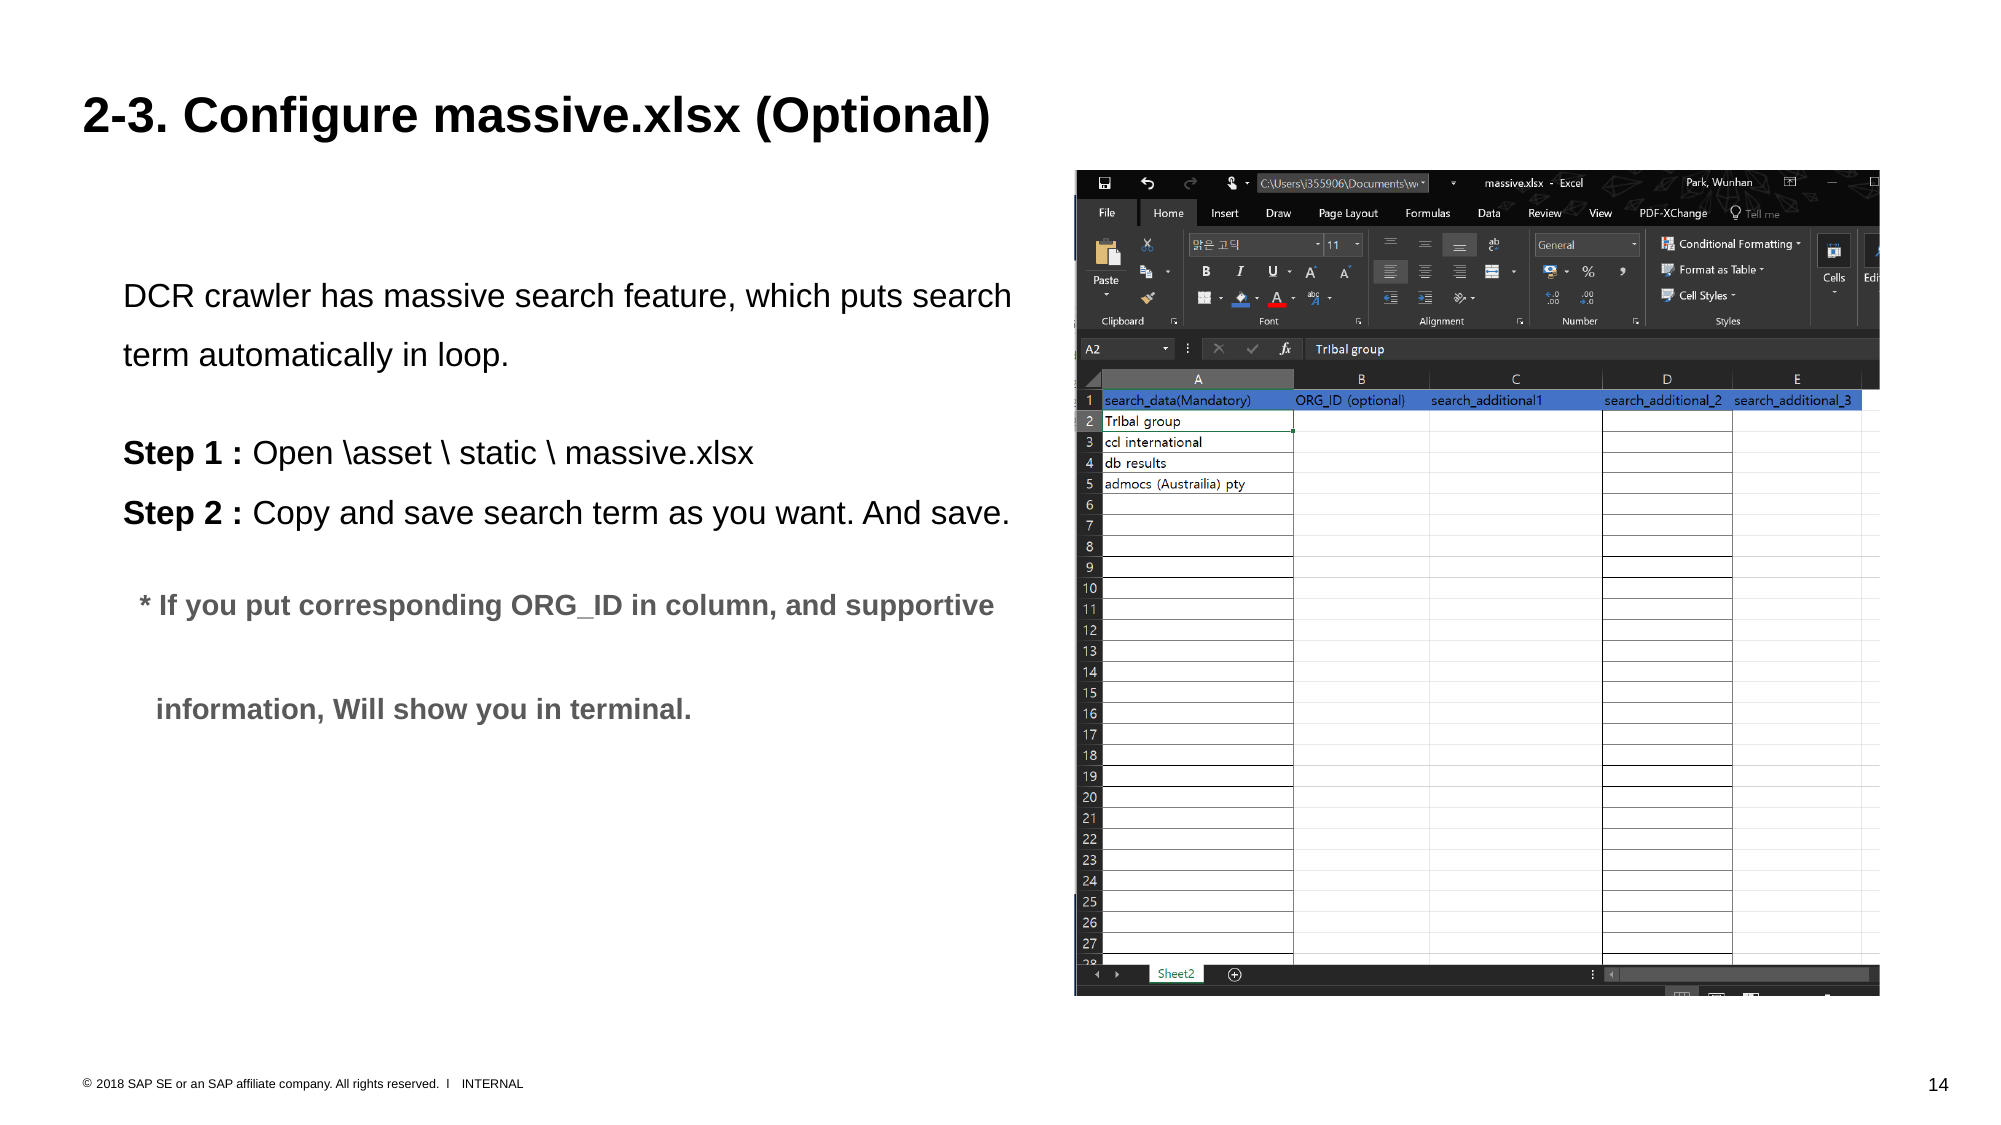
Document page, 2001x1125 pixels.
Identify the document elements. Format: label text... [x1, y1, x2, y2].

title 2-3. Configure massive.xlsx (Optional) [82, 82, 1918, 144]
picture [1074, 170, 1880, 997]
text_box DCR crawler has massive search feature, which puts search term automatically in loop. Step 1 : Open \asset \ static \ massive.xlsx Step 2 : Copy and save search term as you want. And save. * If you put corresponding ORG_ID in column, and supportive information, Will show you in terminal. [108, 246, 1045, 940]
